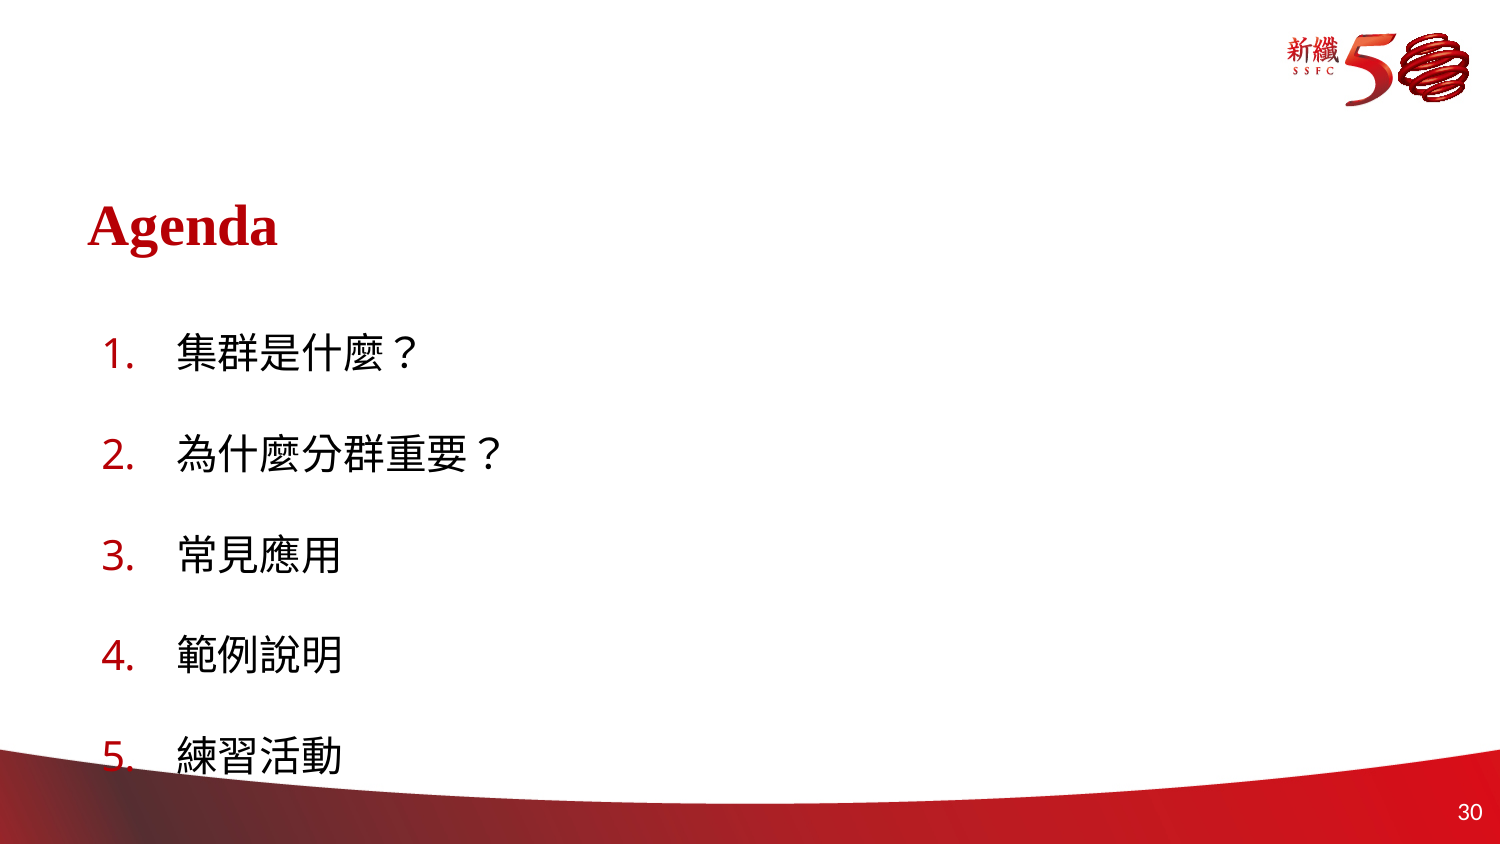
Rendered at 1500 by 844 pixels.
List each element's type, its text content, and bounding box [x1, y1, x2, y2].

title Agenda [76, 164, 1427, 289]
slide_number 29 [1156, 788, 1495, 833]
list 集群是什麼？ 為什麼分群重要？ 常見應用 範例說明 練習活動 [89, 286, 1440, 650]
picture [0, 0, 1500, 844]
